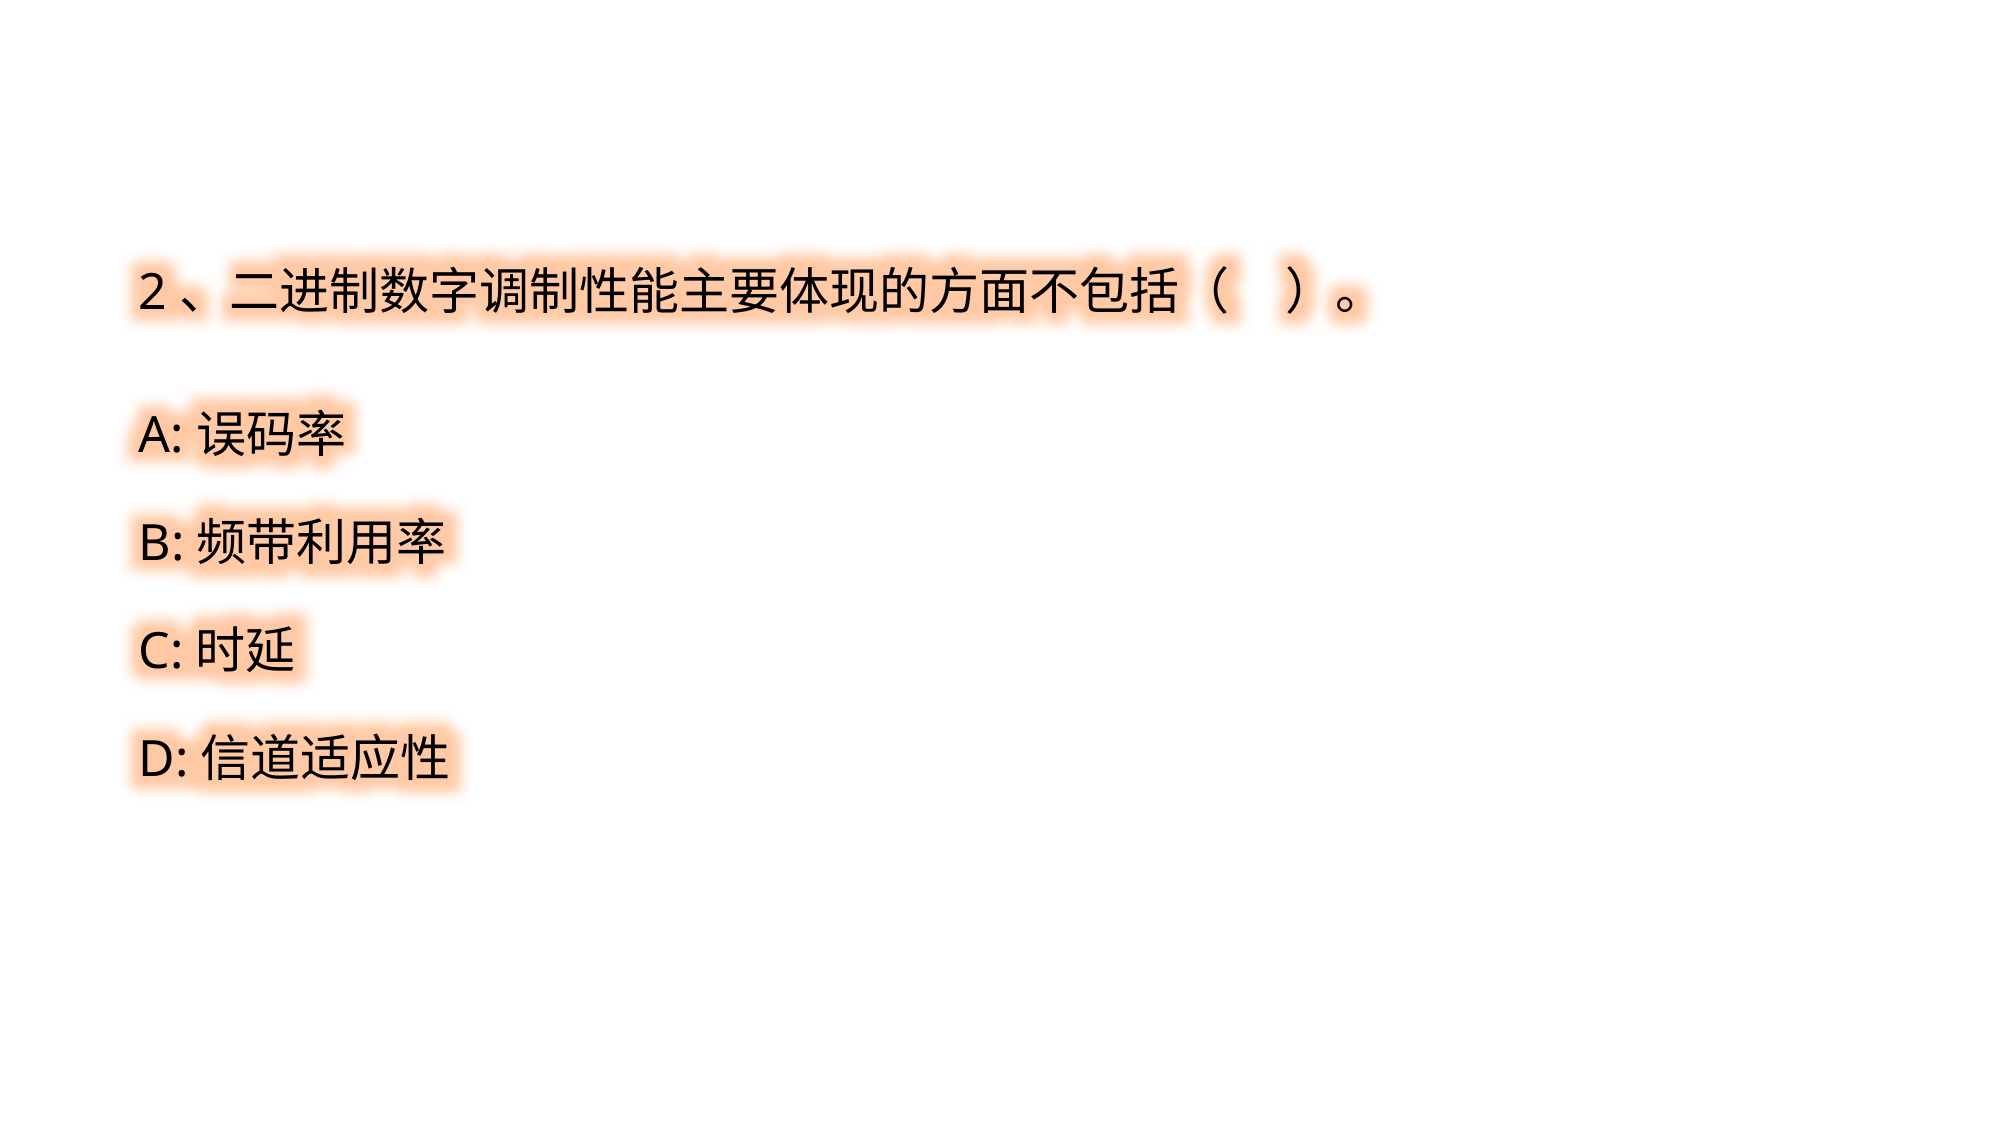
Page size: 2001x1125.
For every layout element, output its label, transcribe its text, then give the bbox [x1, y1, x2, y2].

text_box 2、二进制数字调制性能主要体现的方面不包括（ ）。 A:误码率 B:频带利用率 C:时延 D:信道适应性 [120, 219, 1839, 1047]
text_box 物理层 [113, 212, 1847, 1055]
table_cell 0 [117, 216, 1843, 1051]
